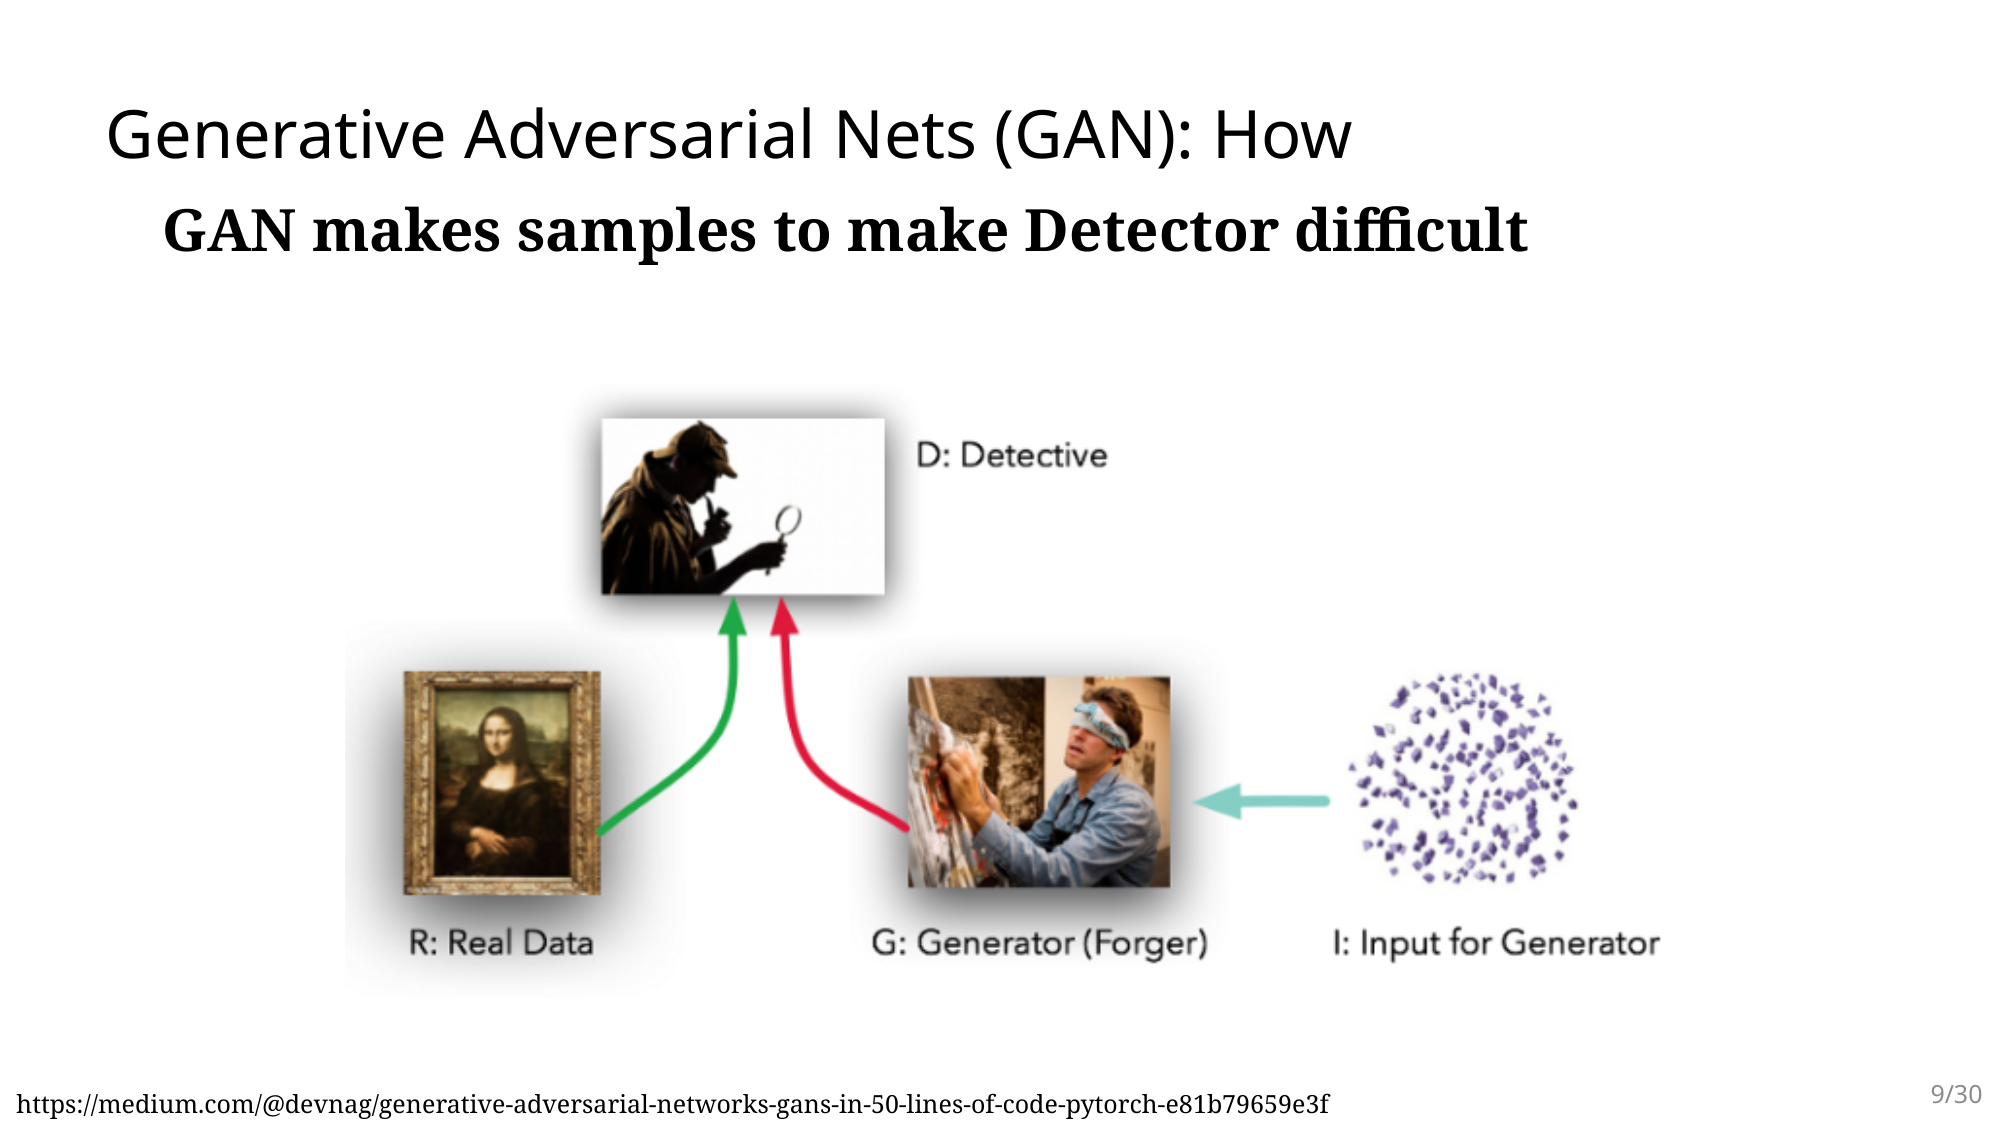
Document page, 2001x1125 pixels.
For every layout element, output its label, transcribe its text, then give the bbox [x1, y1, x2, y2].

picture [345, 382, 1709, 1018]
text_box Generative Adversarial Nets (GAN): How [91, 93, 1709, 180]
text_box GAN makes samples to make Detector difficult [147, 194, 1803, 272]
text_box https://medium.com/@devnag/generative-adversarial-networks-gans-in-50-lines-of-code-pytorch-e81b79659e3f [1, 1084, 1547, 1125]
slide_number 9/30 [1547, 1065, 1998, 1125]
